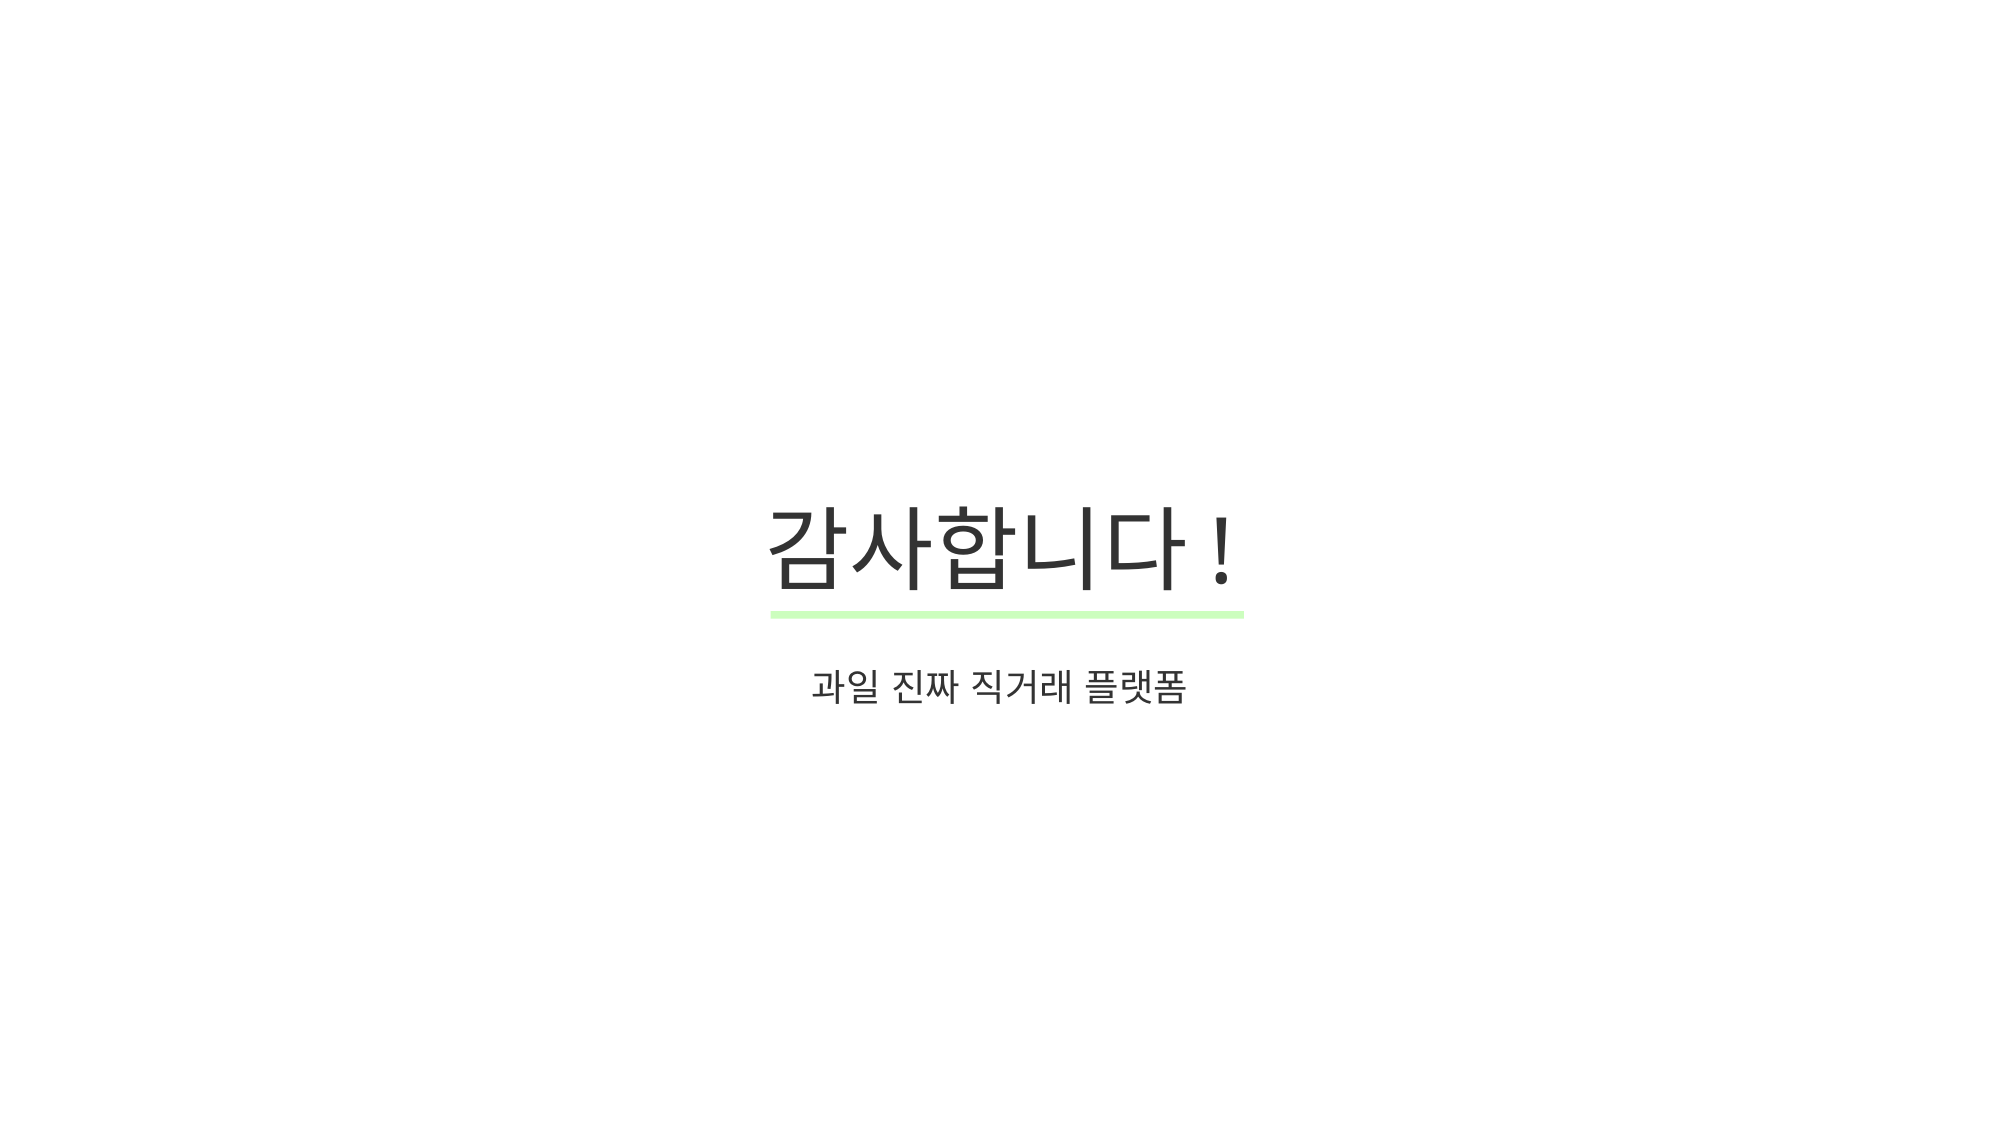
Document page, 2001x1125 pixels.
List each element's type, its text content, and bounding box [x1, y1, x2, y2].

text_box 감사합니다! [593, 484, 1407, 610]
text_box [770, 610, 1245, 620]
text_box 과일 진짜 직거래 플랫폼 [593, 657, 1407, 717]
